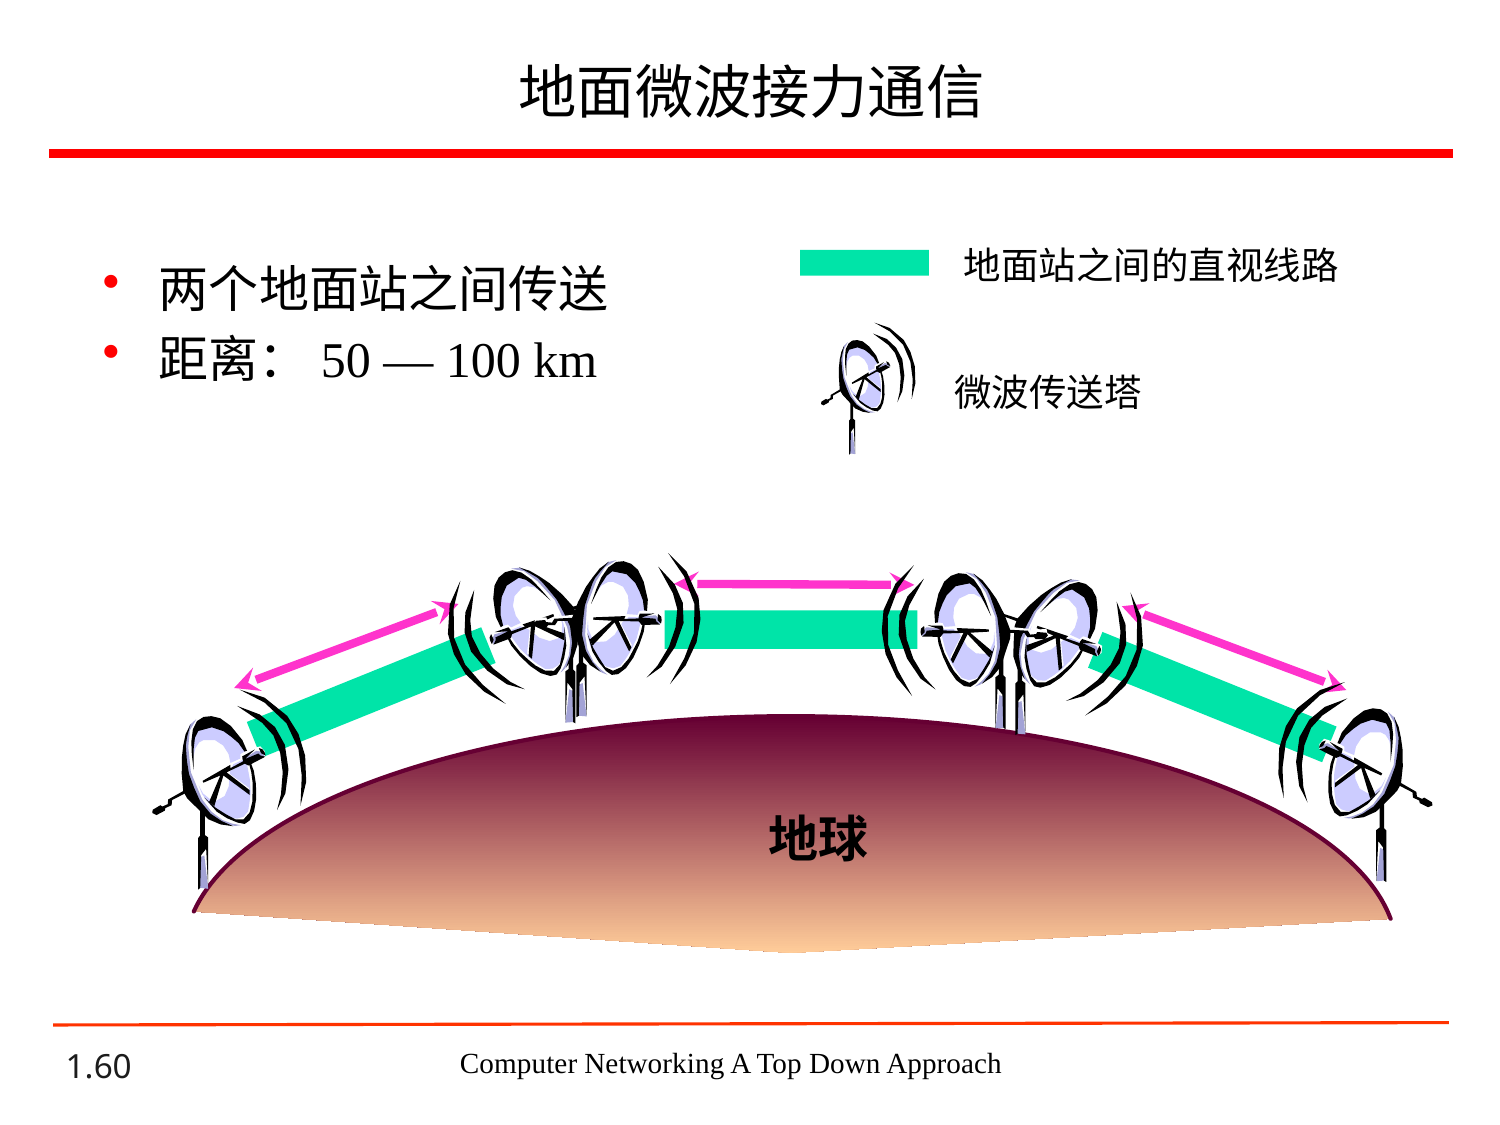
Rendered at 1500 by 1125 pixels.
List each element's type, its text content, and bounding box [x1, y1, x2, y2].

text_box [534, 552, 701, 718]
title 地面微波接力通信 [51, 33, 1452, 148]
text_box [447, 565, 531, 724]
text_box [1278, 681, 1435, 883]
text_box [235, 677, 244, 687]
text_box 地球 [753, 799, 917, 876]
text_box [1149, 650, 1273, 743]
text_box [706, 610, 876, 649]
text_box 地面站之间的直视线路 [948, 234, 1378, 295]
text_box 两个地面站之间传送 距离：50 — 100 km [87, 249, 774, 445]
text_box [193, 716, 1391, 953]
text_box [1050, 577, 1144, 736]
text_box 微波传送塔 [938, 361, 1212, 422]
text_box [311, 643, 442, 738]
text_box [881, 564, 1049, 730]
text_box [150, 689, 307, 891]
text_box [800, 249, 929, 276]
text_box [819, 322, 916, 456]
